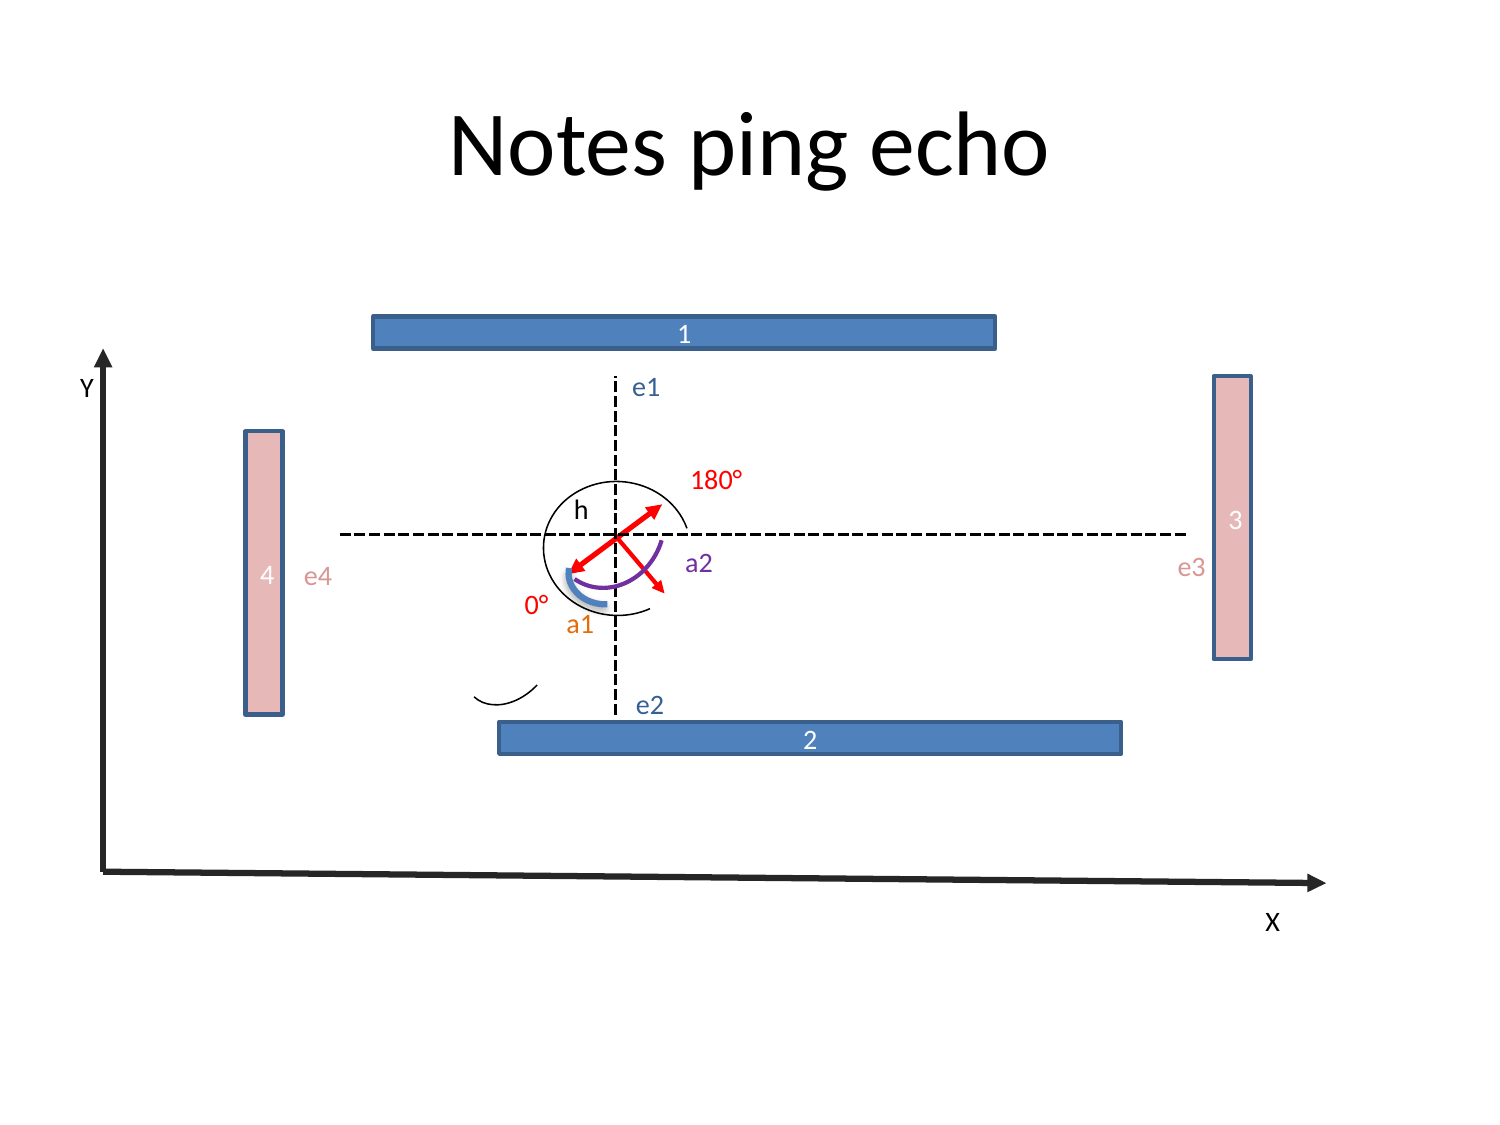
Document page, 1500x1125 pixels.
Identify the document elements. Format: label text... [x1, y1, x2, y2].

text_box [544, 480, 611, 533]
text_box [473, 659, 538, 706]
title Notes ping echo [75, 45, 1425, 233]
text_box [619, 504, 663, 532]
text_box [619, 543, 665, 594]
text_box X [1250, 896, 1327, 945]
text_box a2 [670, 543, 738, 586]
text_box e2 [621, 679, 679, 728]
text_box a1 [551, 597, 610, 647]
text_box e4 [289, 550, 348, 599]
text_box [102, 871, 1327, 884]
text_box [542, 543, 611, 616]
text_box Y [65, 361, 98, 411]
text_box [568, 504, 611, 533]
text_box 4 [243, 429, 285, 717]
text_box h [559, 483, 593, 504]
text_box 3 [1212, 374, 1253, 661]
text_box 0° [509, 578, 564, 628]
text_box 1 [371, 314, 997, 351]
text_box 2 [497, 720, 1123, 756]
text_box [568, 543, 609, 575]
text_box [619, 480, 688, 533]
text_box e3 [1162, 540, 1221, 590]
text_box e1 [617, 361, 676, 444]
text_box [619, 602, 651, 617]
text_box 180° [675, 454, 758, 503]
